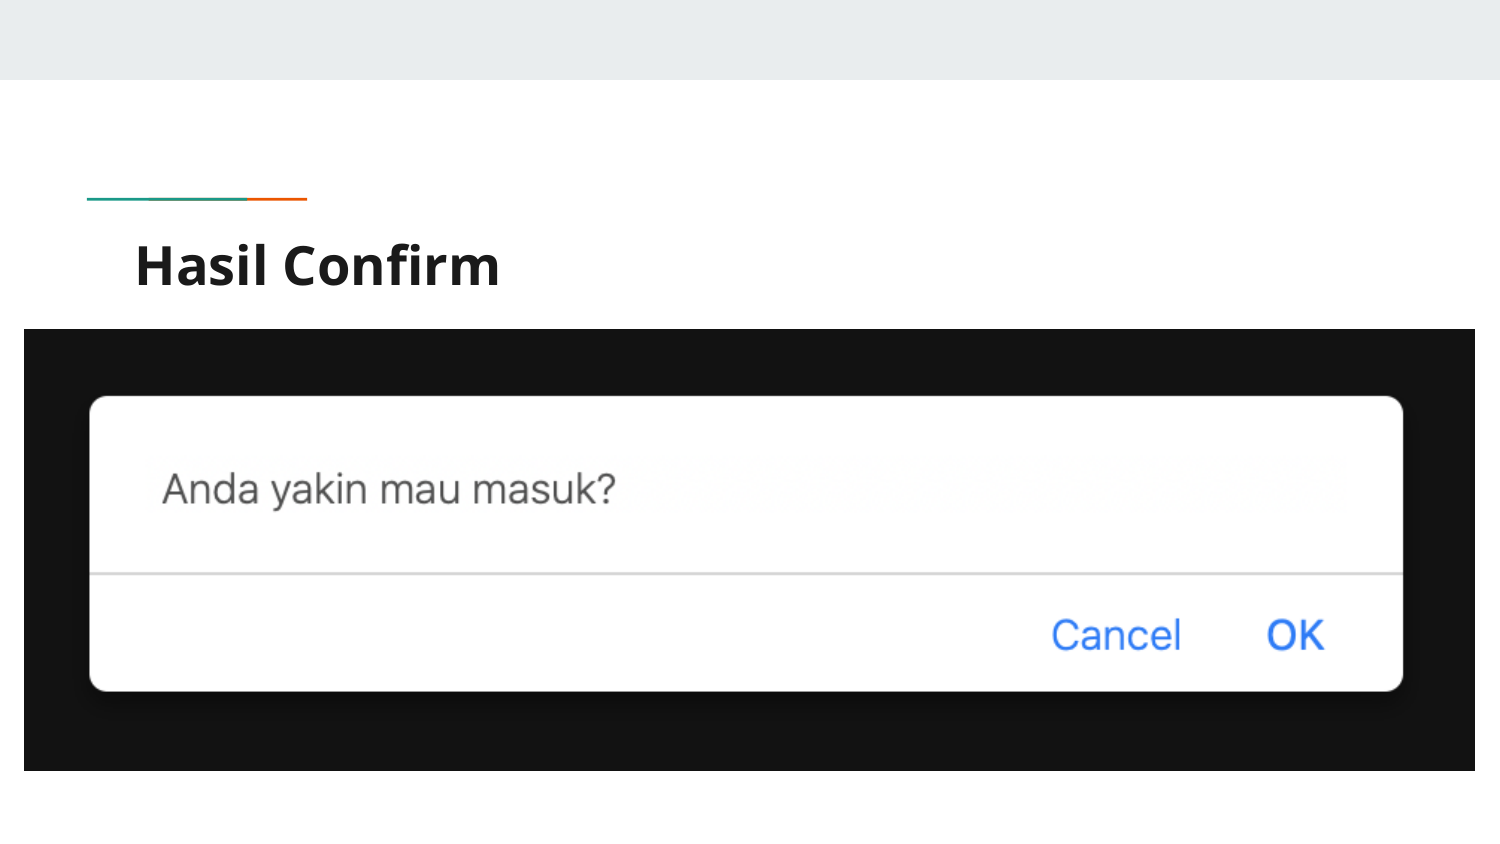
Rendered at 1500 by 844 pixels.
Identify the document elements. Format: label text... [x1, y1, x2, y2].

picture [24, 328, 1476, 771]
title Hasil Confirm [119, 216, 1381, 305]
